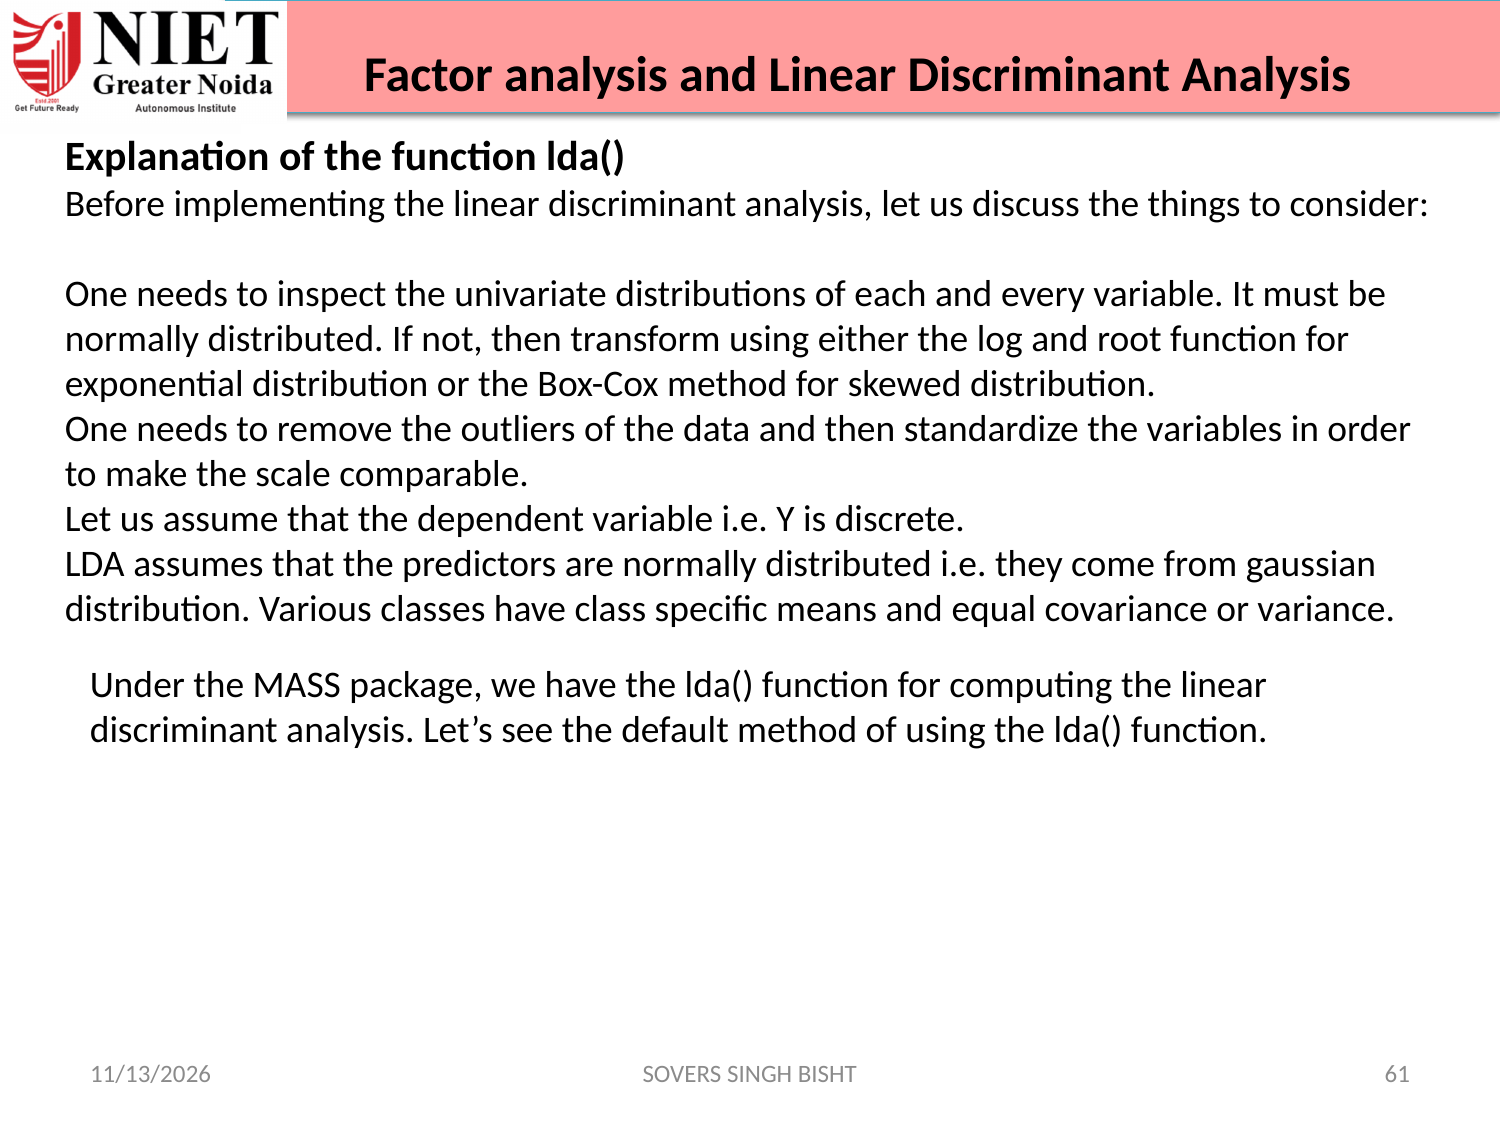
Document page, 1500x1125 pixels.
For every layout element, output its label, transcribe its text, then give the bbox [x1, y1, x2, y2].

text_box Explanation of the function lda() Before implementing the linear discriminant analysis, let us discuss the things to consider: One needs to inspect the univariate distributions of each and every variable. It must be normally distributed. If not, then transform using either the log and root function for exponential distribution or the Box-Cox method for skewed distribution. One needs to remove the outliers of the data and then standardize the variables in order to make the scale comparable. Let us assume that the dependent variable i.e. Y is discrete. LDA assumes that the predictors are normally distributed i.e. they come from gaussian distribution. Various classes have class specific means and equal covariance or variance. [50, 121, 1450, 637]
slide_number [75, 1042, 425, 1103]
picture [0, 0, 288, 134]
footer SOVERS SINGH BISHT [512, 1042, 988, 1103]
slide_number 61 [1074, 1042, 1425, 1103]
text_box Factor analysis and Linear Discriminant Analysis [288, 0, 1500, 113]
text_box Under the MASS package, we have the lda() function for computing the linear discriminant analysis. Let’s see the default method of using the lda() function. [74, 653, 1425, 758]
